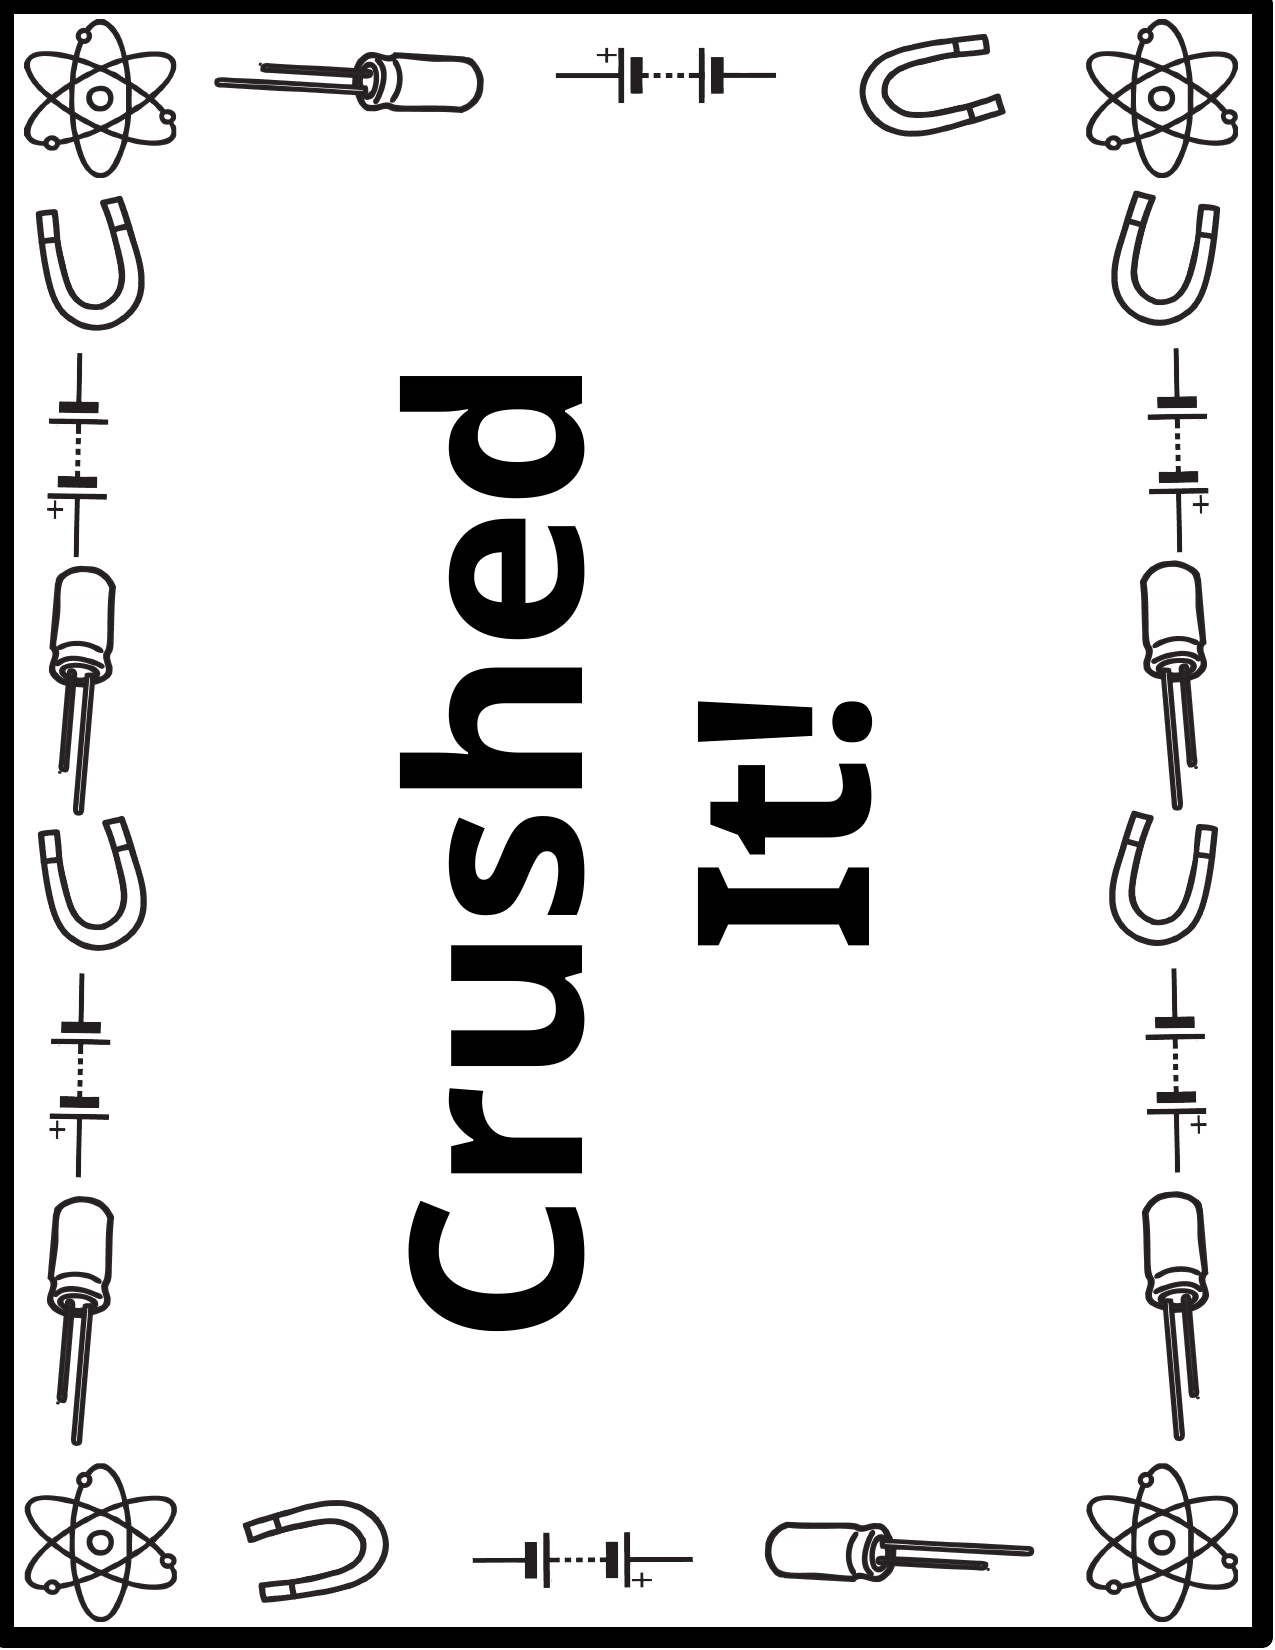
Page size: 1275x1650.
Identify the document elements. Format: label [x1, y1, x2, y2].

text_box [3, 3, 1263, 1638]
picture [24, 19, 1238, 1622]
